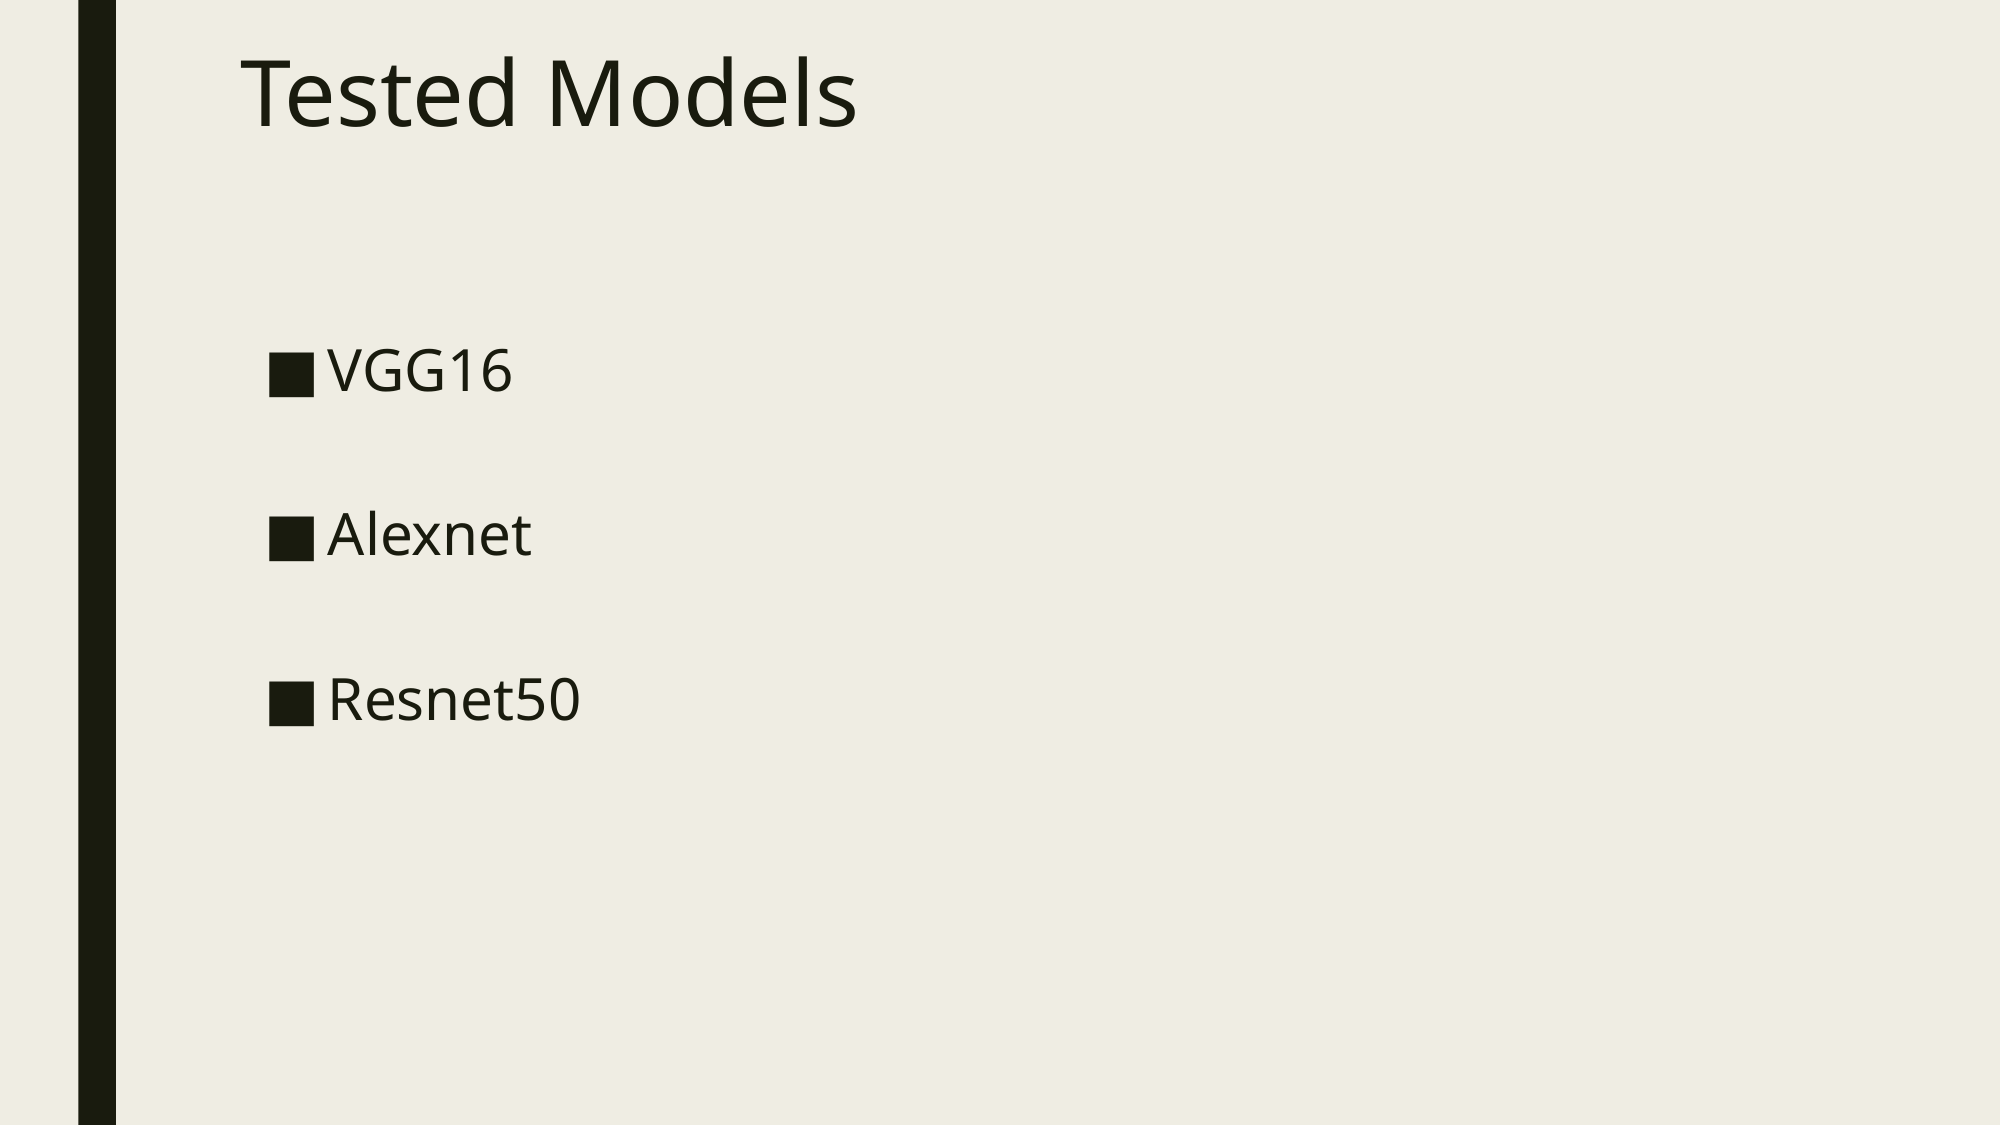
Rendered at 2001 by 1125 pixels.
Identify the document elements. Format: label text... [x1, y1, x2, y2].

title Tested Models [225, 40, 1800, 200]
list VGG16 Alexnet Resnet50 [249, 255, 1825, 900]
